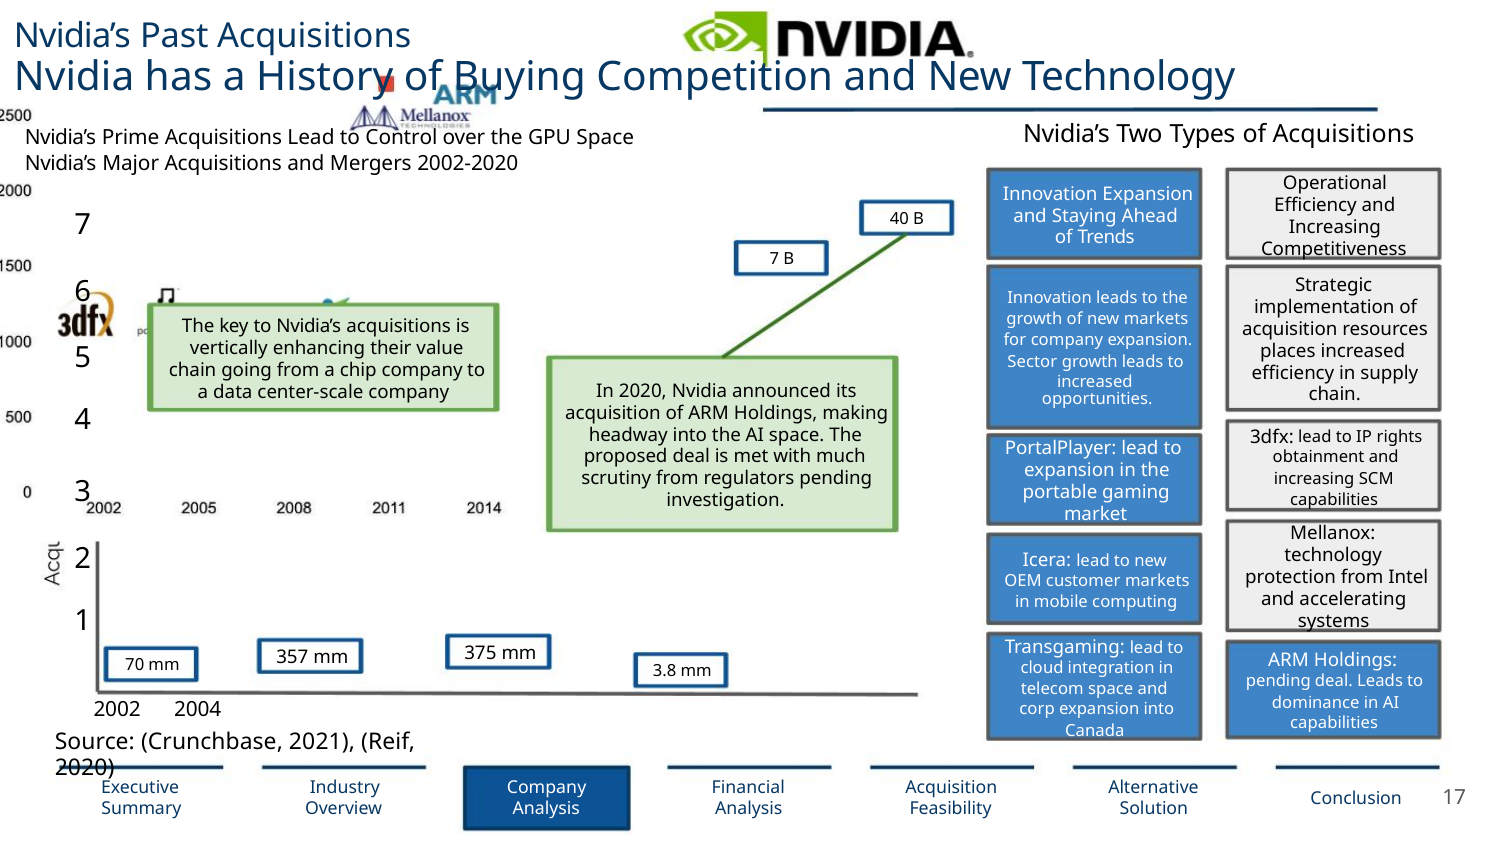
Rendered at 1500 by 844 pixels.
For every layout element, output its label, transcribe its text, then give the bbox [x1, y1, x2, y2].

text_box Innovation leads to the growth of new markets for company expansion. Sector growth leads to increased [1003, 287, 1211, 391]
text_box Acquisition Feasibility [905, 776, 1026, 819]
text_box Financial Analysis [711, 776, 814, 819]
text_box 6 [74, 273, 117, 308]
text_box opportunities. [1041, 388, 1173, 409]
text_box 3dfx: [1250, 424, 1320, 447]
text_box ARM Holdings: pending deal. Leads to dominance in AI capabilities [1245, 648, 1447, 732]
text_box lead to IP rights [1298, 426, 1443, 447]
text_box 17 [1442, 785, 1491, 810]
text_box 5 4 [74, 339, 116, 436]
text_box 3 2 1 [74, 472, 115, 637]
text_box 70 mm [125, 654, 205, 674]
text_box Nvidia’s Past Acquisitions Nvidia has a History of Buying Competition and New Technology [14, 14, 1237, 99]
text_box 7 B [769, 248, 819, 269]
text_box 40 B [889, 208, 950, 229]
text_box 375 mm [464, 641, 559, 664]
text_box Executive Summary [101, 776, 210, 819]
text_box Industry Overview [305, 776, 411, 819]
text_box In 2020, Nvidia announced its acquisition of ARM Holdings, making headway into the AI space. The proposed deal is met with much scrutiny from regulators pending investigation. [565, 379, 906, 511]
text_box obtainment and increasing SCM capabilities [1272, 446, 1420, 509]
text_box Transgaming: lead to cloud integration in telecom space and corp expansion into Canada [1004, 635, 1210, 740]
text_box Source: (Crunchbase, 2021), (Reif, 2020) [54, 728, 460, 780]
text_box Mellanox: technology protection from Intel and accelerating systems [1245, 521, 1447, 632]
text_box Nvidia’s Two Types of Acquisitions [1023, 118, 1436, 148]
text_box Competitiveness [1260, 236, 1432, 259]
text_box vertically enhancing their value chain going from a chip company to a data center-scale company [168, 336, 505, 402]
text_box PortalPlayer: lead to expansion in the portable gaming market [1004, 436, 1210, 525]
text_box Icera: lead to new OEM customer markets in mobile computing [1004, 548, 1211, 611]
text_box Operational Eﬃciency and Increasing [1274, 171, 1418, 236]
text_box Conclusion [1310, 787, 1431, 809]
text_box Innovation Expansion and Staying Ahead of Trends [1002, 182, 1212, 248]
text_box 3.8 mm [652, 660, 735, 680]
text_box Nvidia’s Prime Acquisitions Lead to Control over the GPU Space [24, 124, 677, 150]
text_box Nvidia’s Major Acquisitions and Mergers 2002-2020 [24, 149, 537, 175]
text_box The key to Nvidia’s acquisitions is [181, 314, 492, 336]
text_box 2004 [174, 696, 247, 721]
text_box 2002 [93, 696, 166, 721]
text_box Strategic implementation of acquisition resources places increased eﬃciency in supply chain. [1242, 273, 1450, 405]
text_box 7 [74, 206, 115, 241]
text_box Alternative Solution [1108, 776, 1228, 819]
text_box Company Analysis [506, 776, 613, 819]
text_box [0, 0, 1500, 844]
text_box 357 mm [276, 645, 371, 668]
